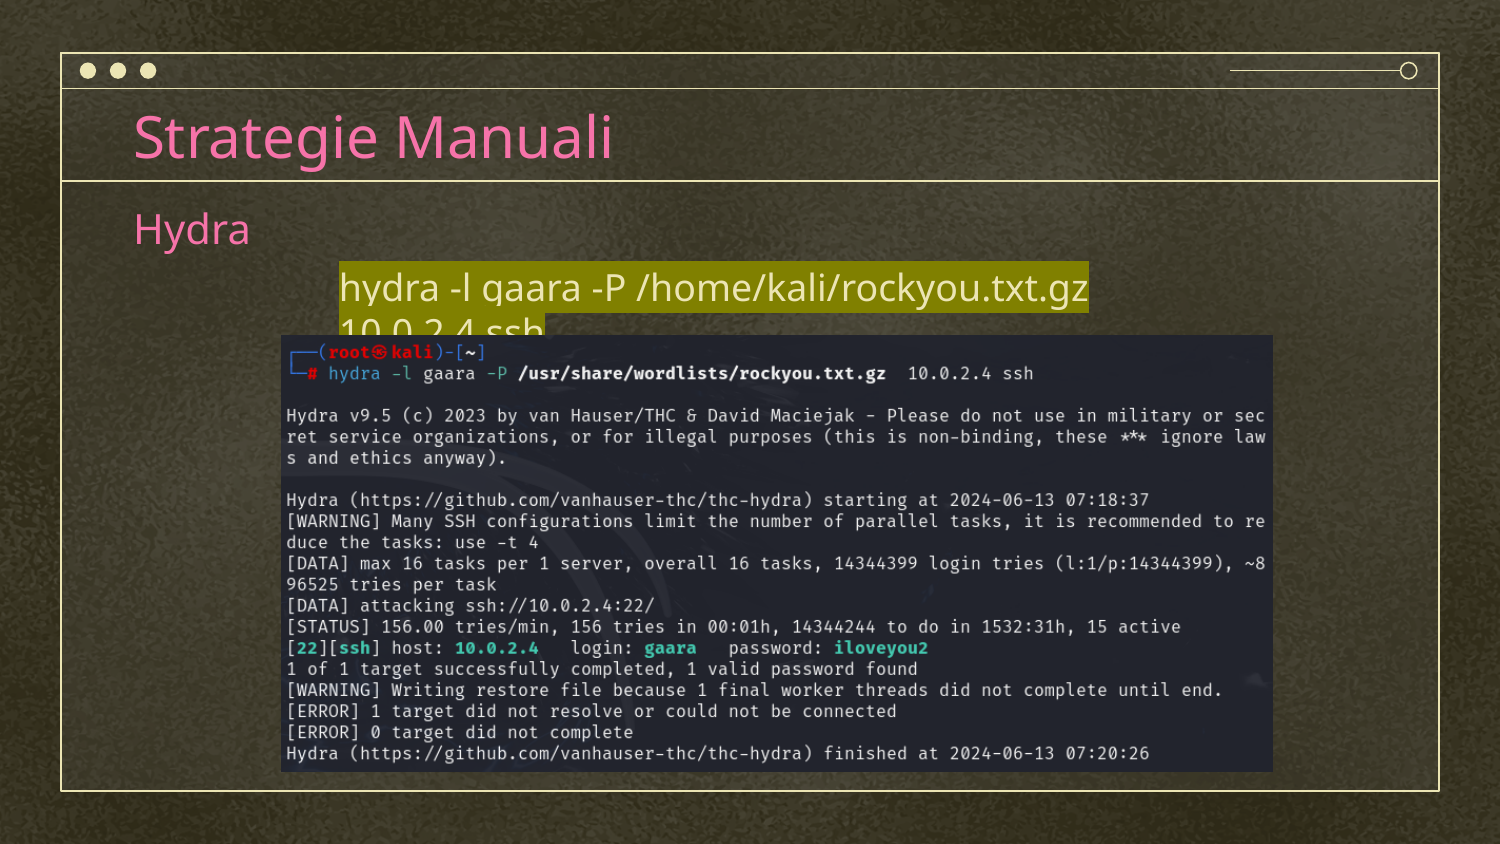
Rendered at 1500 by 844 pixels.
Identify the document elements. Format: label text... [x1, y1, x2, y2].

picture [281, 335, 1274, 772]
text_box Hydra [118, 181, 1382, 274]
title Strategie Manuali [118, 88, 1382, 181]
text_box hydra -l gaara -P /home/kali/rockyou.txt.gz 10.0.2.4 ssh [324, 256, 1219, 334]
